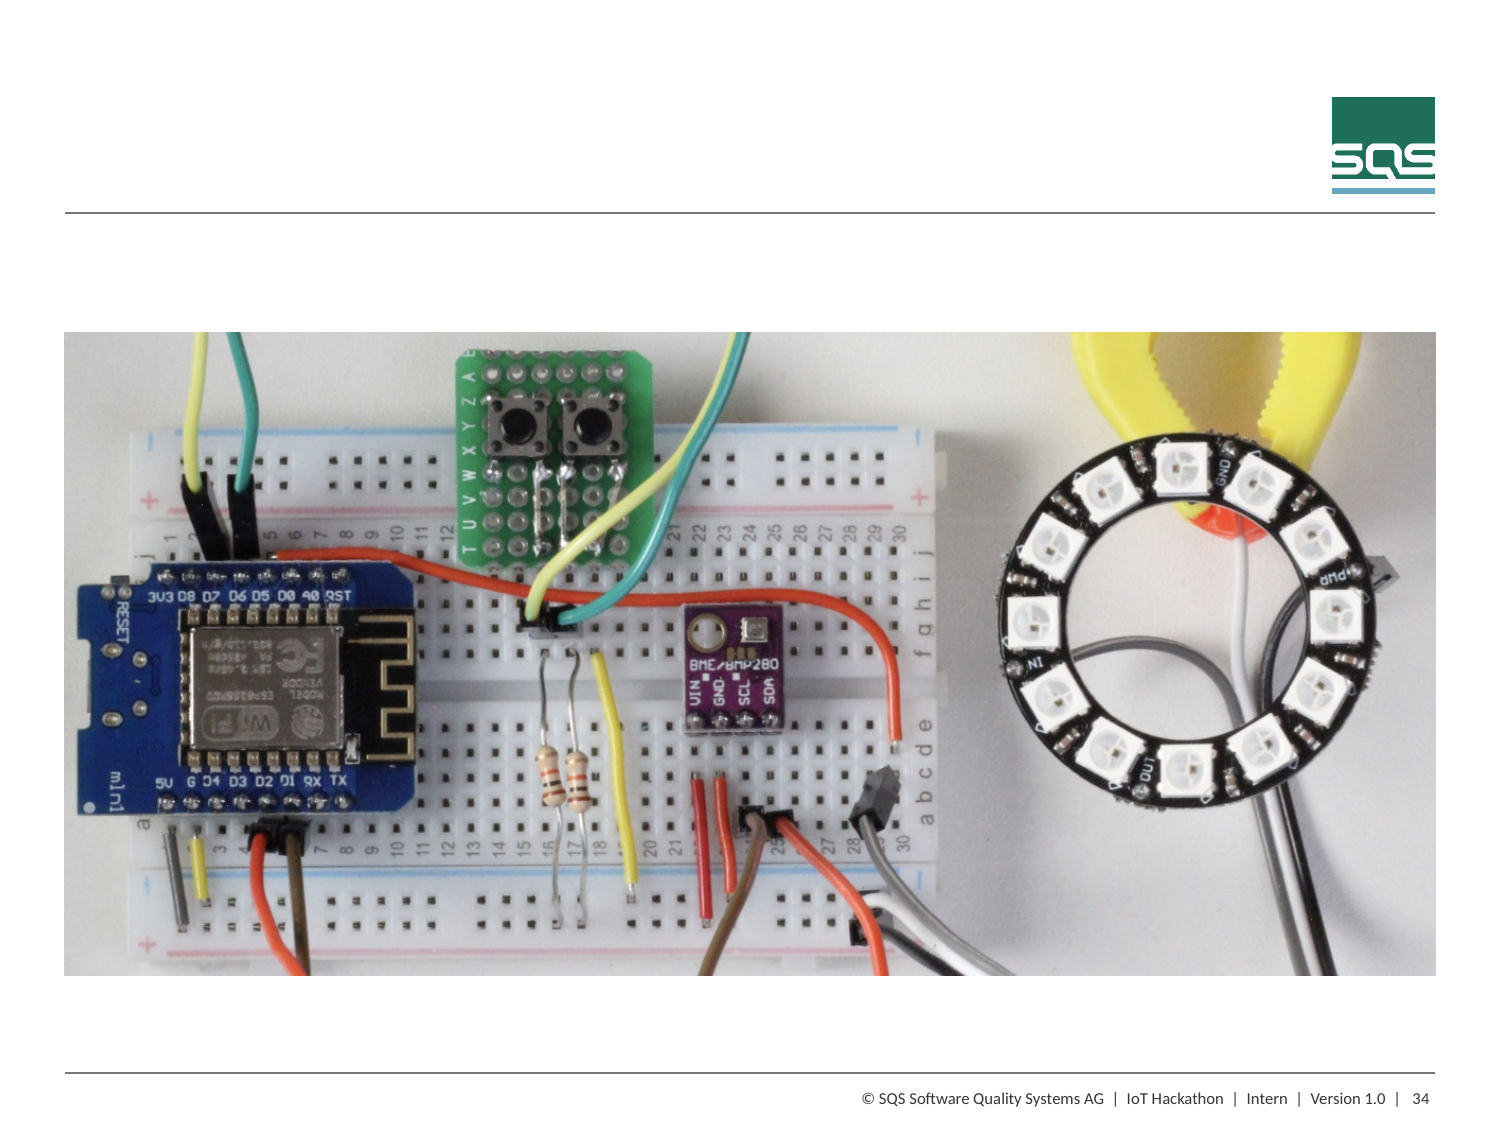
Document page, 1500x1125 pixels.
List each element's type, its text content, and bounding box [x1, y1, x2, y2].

picture [1332, 97, 1435, 194]
footer © SQS Software Quality Systems AG | IoT Hackathon | Intern | Version 1.0 | [64, 1089, 1406, 1112]
slide_number 34 [1406, 1089, 1436, 1111]
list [64, 332, 1436, 976]
